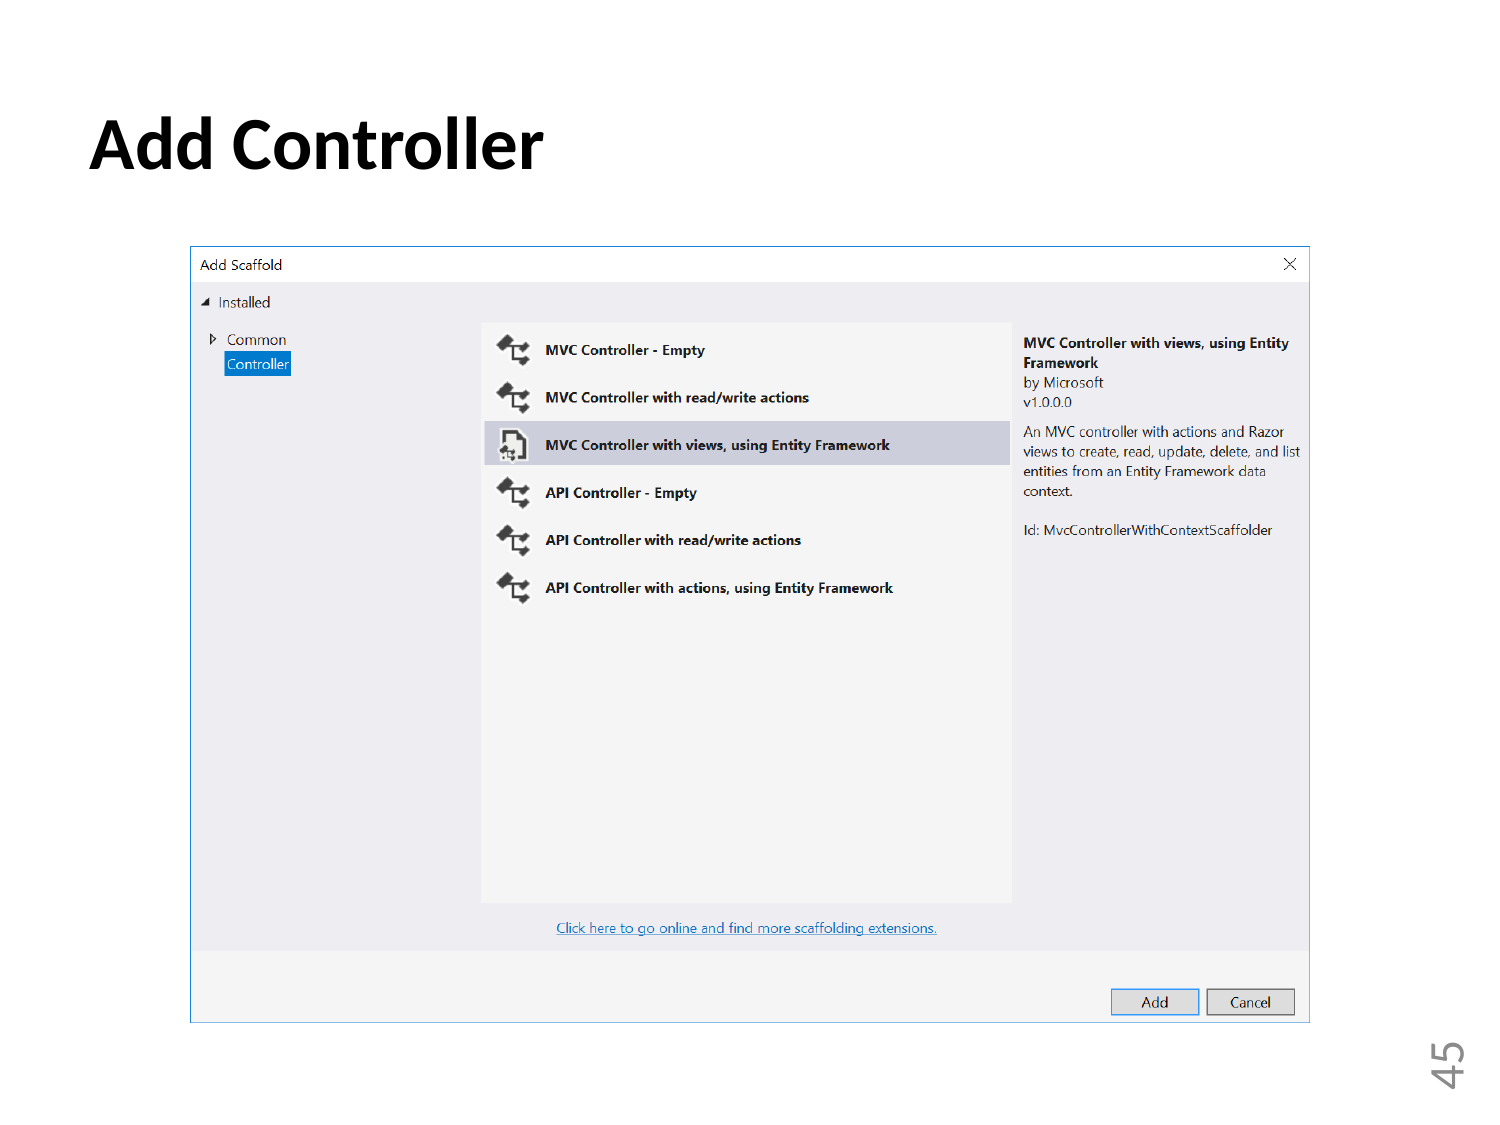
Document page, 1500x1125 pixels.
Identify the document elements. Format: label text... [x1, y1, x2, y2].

text_box Add Controller [74, 87, 1438, 193]
slide_number 45 [1412, 1025, 1475, 1125]
picture [189, 246, 1310, 1024]
